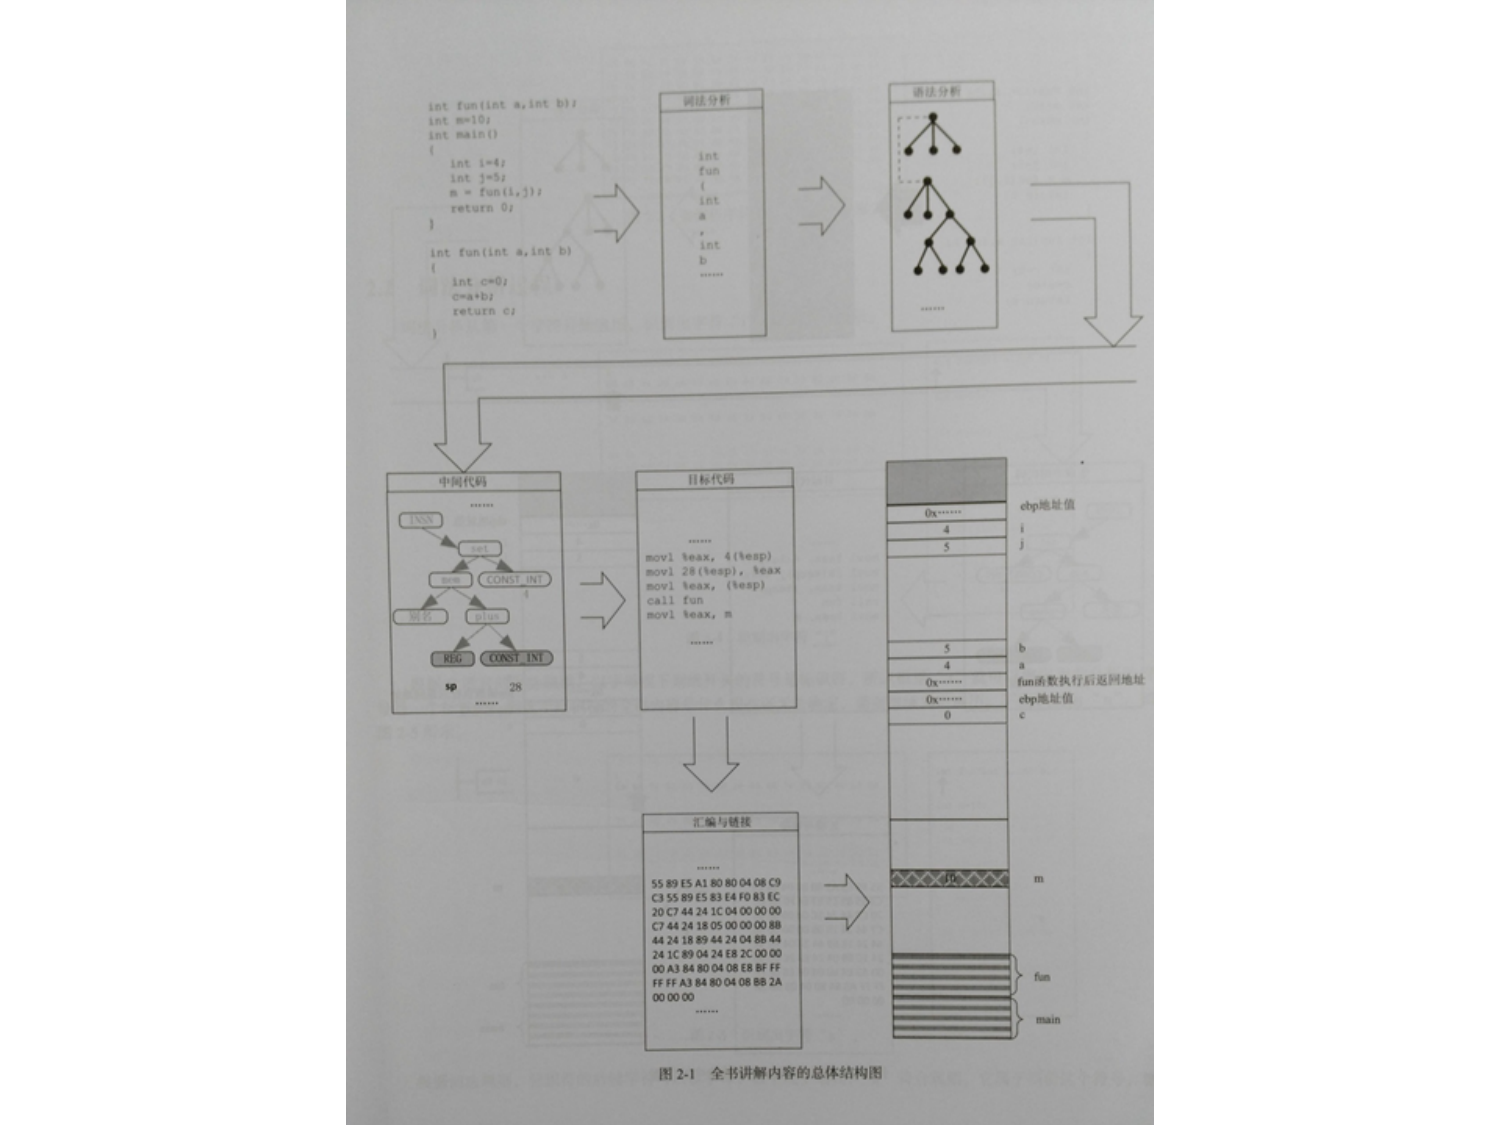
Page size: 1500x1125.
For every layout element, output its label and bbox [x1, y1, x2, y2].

picture [345, 0, 1155, 1125]
